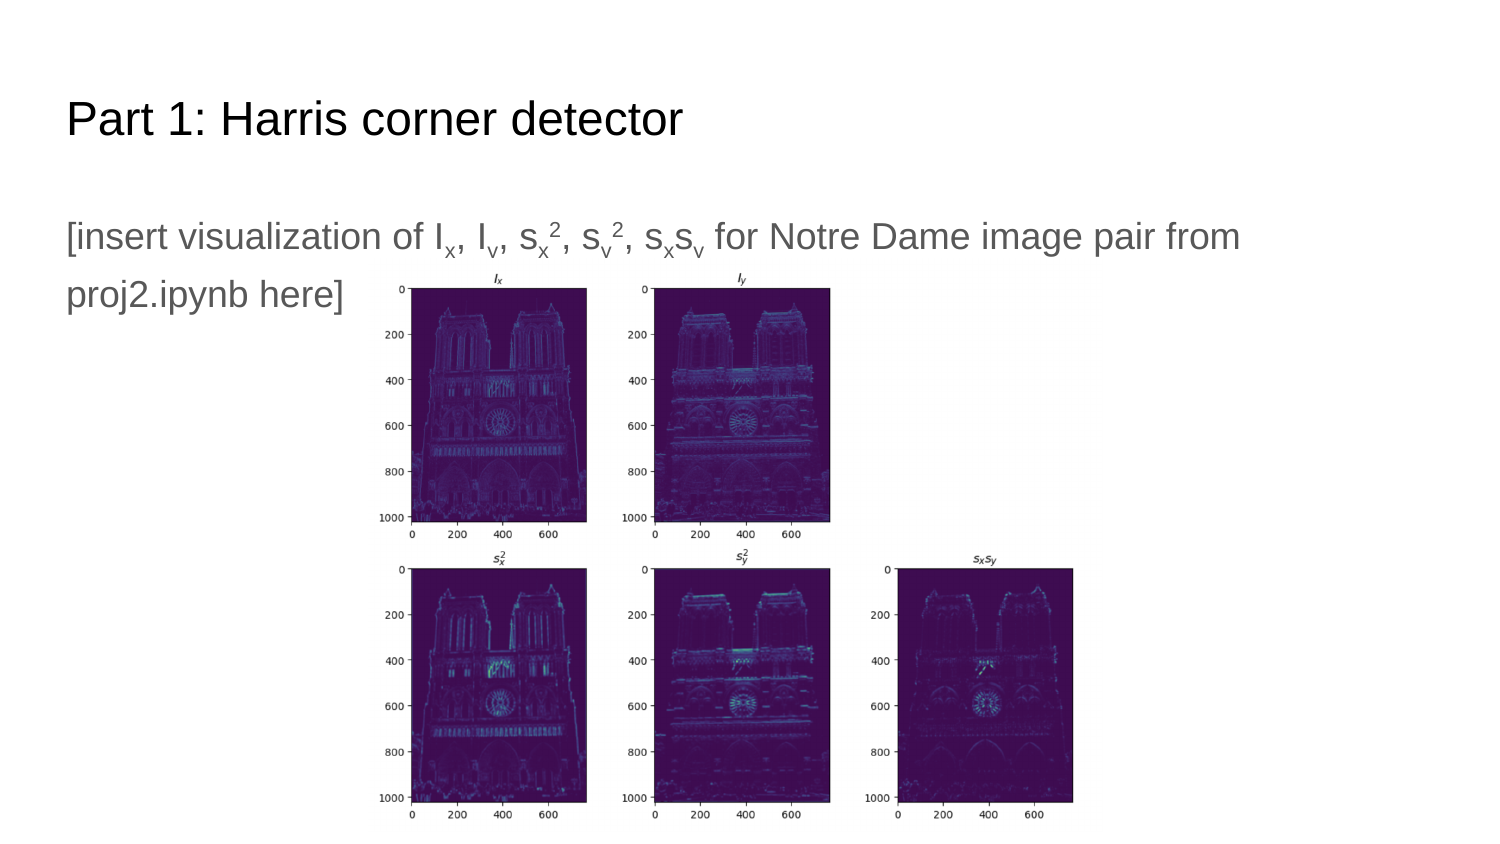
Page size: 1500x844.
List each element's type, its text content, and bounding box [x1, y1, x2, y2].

picture [367, 258, 1104, 832]
list [insert visualization of Ix, Iy, sx2, sy2, sxsy for Notre Dame image pair from proj2.ipynb here] [50, 188, 1450, 750]
title Part 1: Harris corner detector [50, 72, 1450, 168]
